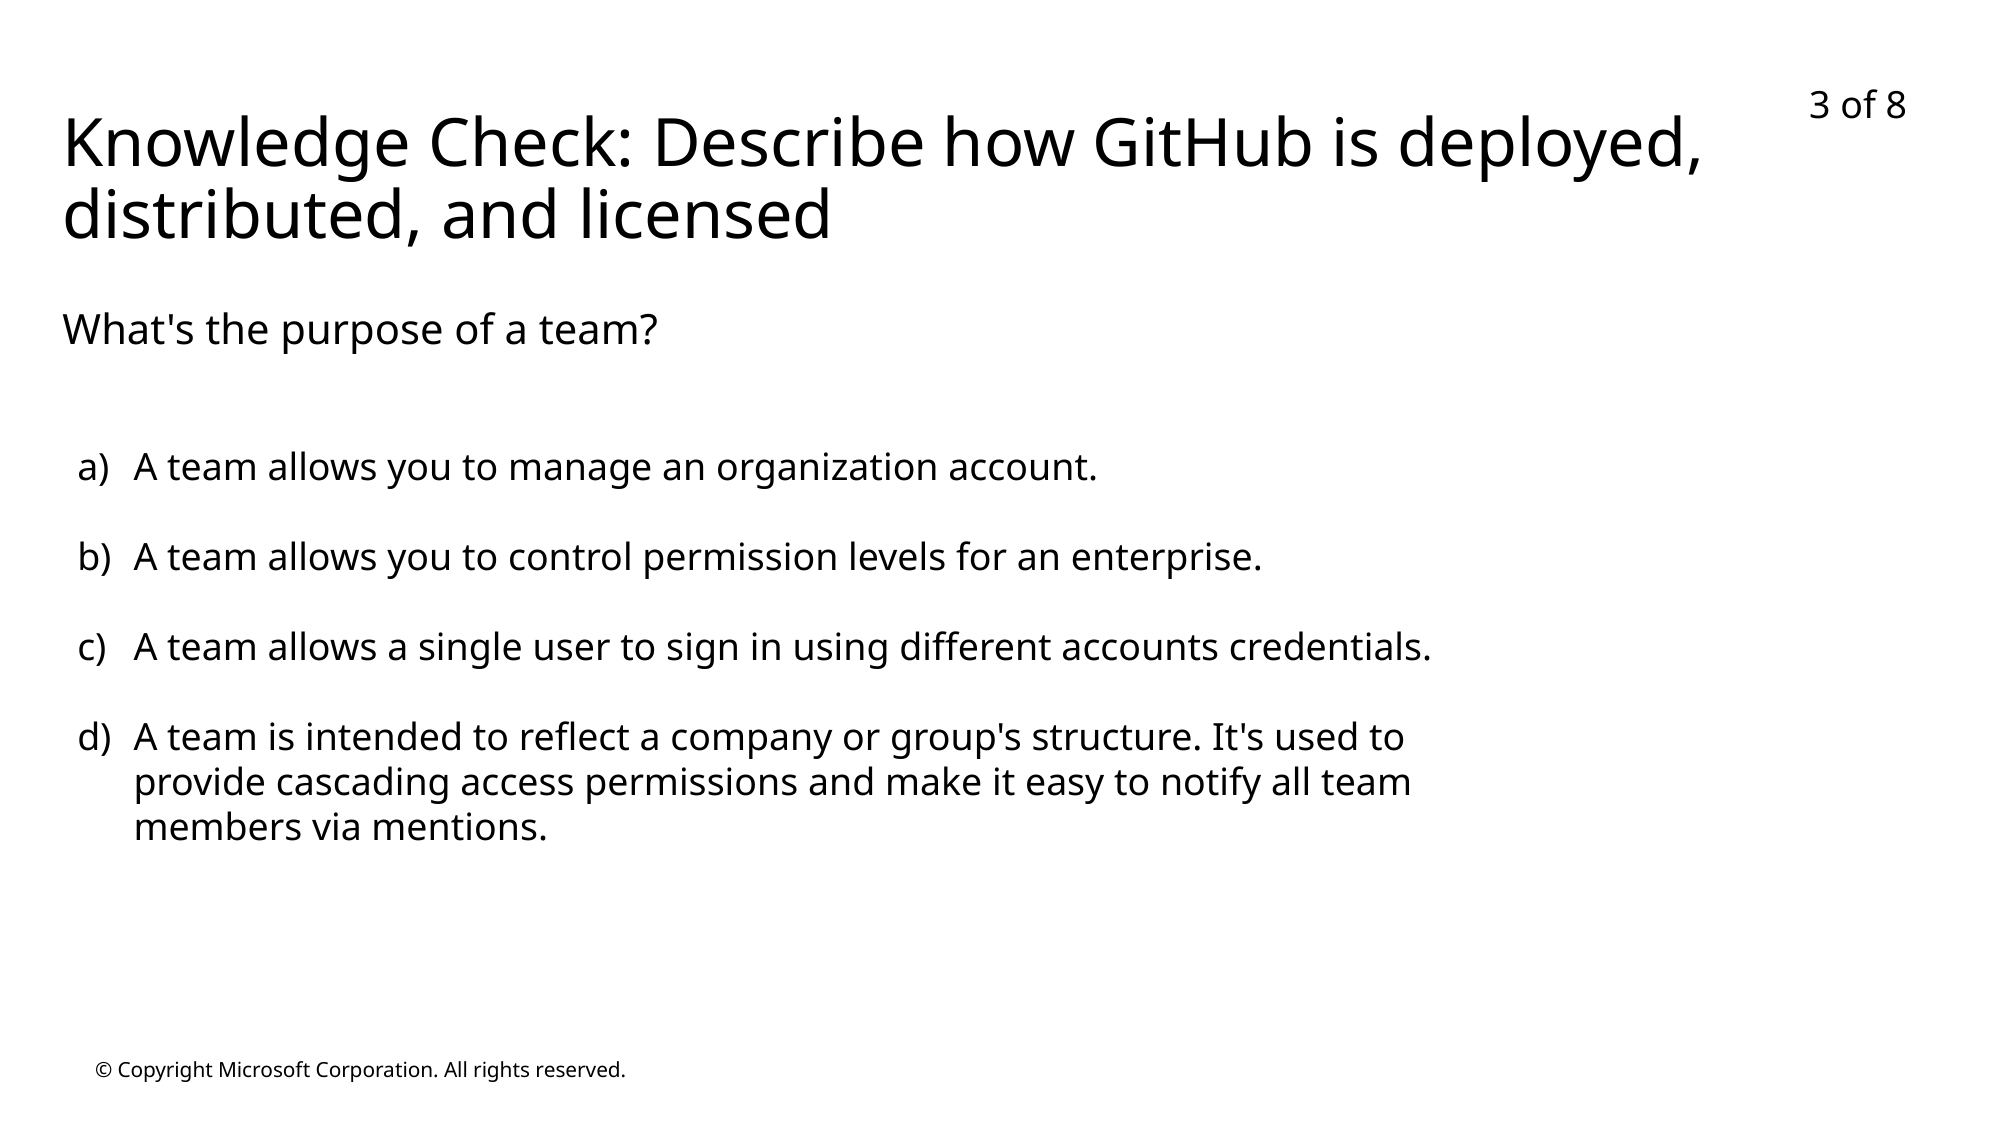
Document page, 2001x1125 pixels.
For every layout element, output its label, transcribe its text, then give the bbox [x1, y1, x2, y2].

text_box © Copyright Microsoft Corporation. All rights reserved. [95, 1053, 776, 1086]
title Knowledge Check: Describe how GitHub is deployed, distributed, and licensed [62, 108, 1816, 160]
text_box A team allows you to manage an organization account. A team allows you to control permission levels for an enterprise. A team allows a single user to sign in using different accounts credentials. A team is intended to reflect a company or group's structure. It's used to provide cascading access permissions and make it easy to notify all team members via mentions. [62, 390, 1530, 856]
text_box What's the purpose of a team? [62, 308, 1752, 428]
text_box 3 of 8 [1794, 73, 1938, 134]
